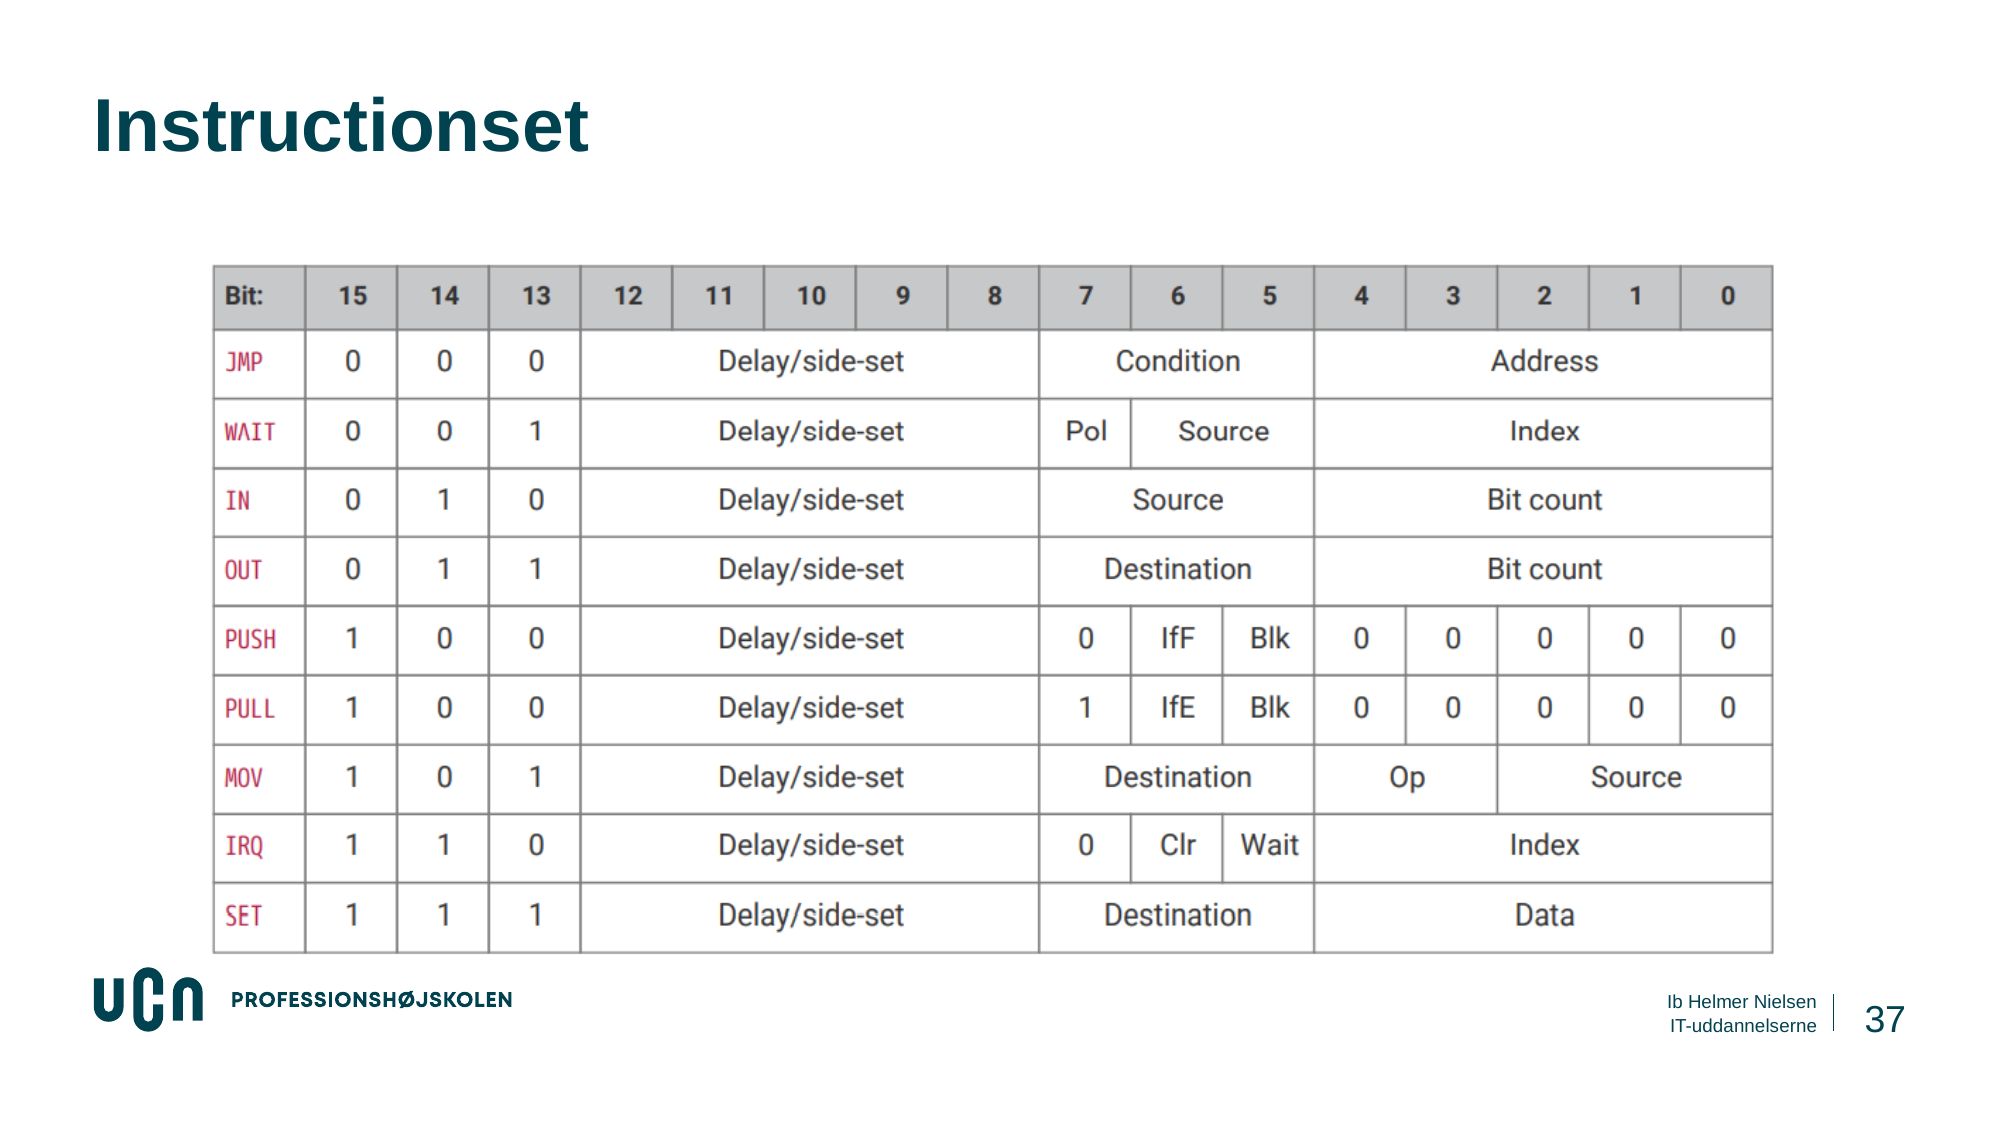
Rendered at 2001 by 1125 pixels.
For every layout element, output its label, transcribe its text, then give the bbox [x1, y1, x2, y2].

title Instructionset [93, 88, 1907, 238]
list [208, 258, 1785, 964]
slide_number 37 [1834, 955, 1907, 1041]
